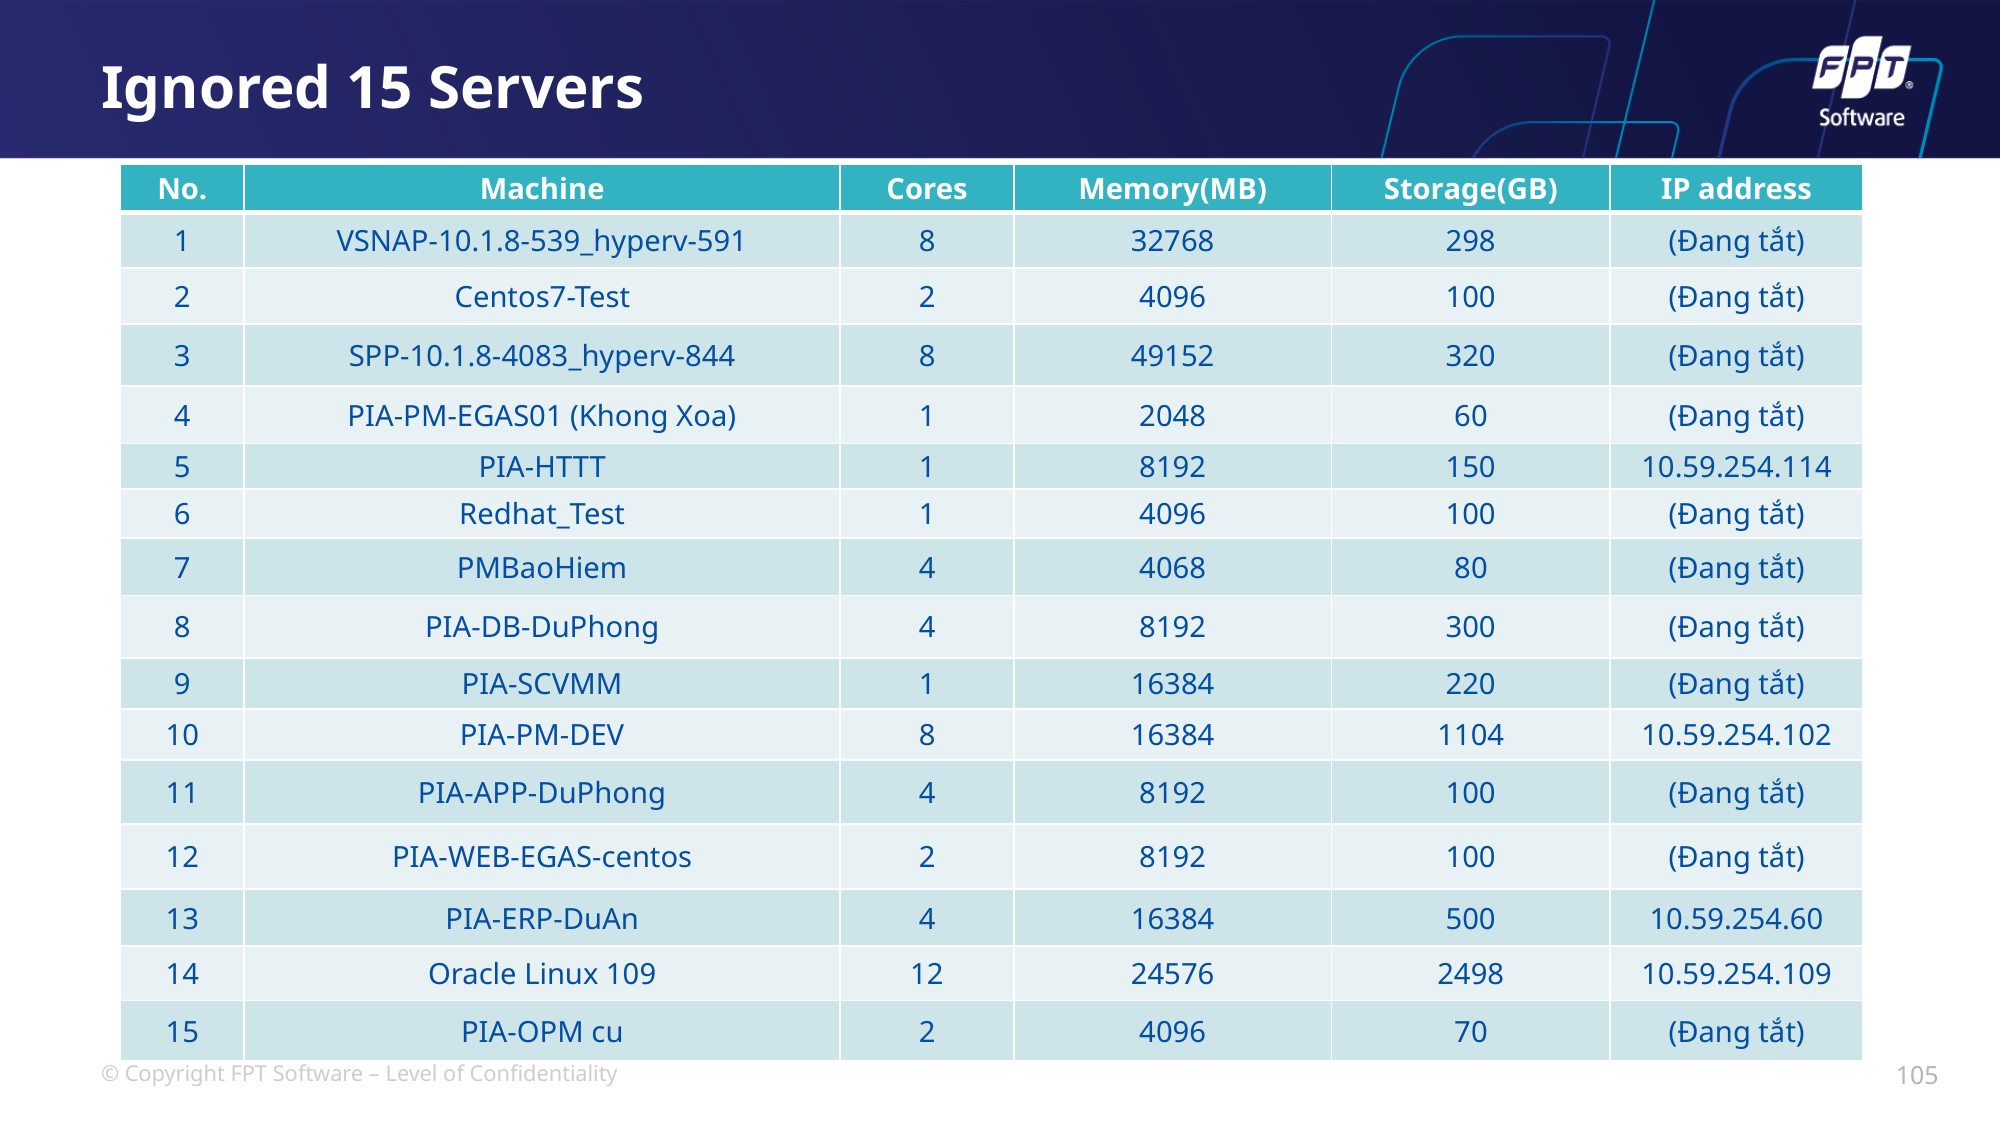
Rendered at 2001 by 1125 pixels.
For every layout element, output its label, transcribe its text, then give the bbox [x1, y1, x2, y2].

table_cell 1 [121, 215, 243, 267]
table_cell PIA-OPM cu [245, 1001, 839, 1060]
table_cell 1 [841, 659, 1013, 708]
table_cell Oracle Linux 109 [245, 947, 839, 1000]
table_cell (Đang tắt) [1611, 387, 1862, 443]
table_cell 16384 [1015, 890, 1331, 945]
table_cell 2 [841, 269, 1013, 323]
table_header Memory(MB) [1015, 165, 1331, 210]
slide_number 105 [1855, 1052, 1954, 1094]
table_cell Centos7-Test [245, 269, 839, 323]
table_header Cores [841, 165, 1013, 210]
table_cell PIA-DB-DuPhong [245, 596, 839, 657]
table_cell (Đang tắt) [1611, 1001, 1862, 1060]
table_cell (Đang tắt) [1611, 269, 1862, 323]
table_cell 8192 [1015, 596, 1331, 657]
table_cell (Đang tắt) [1611, 539, 1862, 595]
table_cell PIA-ERP-DuAn [245, 890, 839, 945]
table_cell PIA-PM-EGAS01 (Khong Xoa) [245, 387, 839, 443]
table_cell 220 [1332, 659, 1609, 708]
table_cell 8 [841, 215, 1013, 267]
table_cell 4096 [1015, 490, 1331, 537]
table_cell 2 [841, 1001, 1013, 1060]
table_cell 16384 [1015, 710, 1331, 759]
table_cell PIA-APP-DuPhong [245, 761, 839, 823]
table_cell 500 [1332, 890, 1609, 945]
table_cell 4068 [1015, 539, 1331, 595]
table_cell 100 [1332, 825, 1609, 888]
table_cell 298 [1332, 215, 1609, 267]
table_cell 2048 [1015, 387, 1331, 443]
table_cell 15 [121, 1001, 243, 1060]
table_cell 3 [121, 325, 243, 385]
table_cell 1 [841, 490, 1013, 537]
table_cell 13 [121, 890, 243, 945]
table_cell 60 [1332, 387, 1609, 443]
table_header IP address [1611, 165, 1862, 210]
table_cell (Đang tắt) [1611, 215, 1862, 267]
table_cell 4096 [1015, 1001, 1331, 1060]
table_header Storage(GB) [1332, 165, 1609, 210]
table_cell 10 [121, 710, 243, 759]
table_cell PMBaoHiem [245, 539, 839, 595]
table_header No. [121, 165, 243, 210]
table_cell SPP-10.1.8-4083_hyperv-844 [245, 325, 839, 385]
table_cell 8192 [1015, 825, 1331, 888]
table_cell 2498 [1332, 947, 1609, 1000]
table_cell 4 [841, 539, 1013, 595]
table_cell 1 [841, 387, 1013, 443]
table_cell (Đang tắt) [1611, 596, 1862, 657]
table_cell (Đang tắt) [1611, 490, 1862, 537]
table_cell 8 [841, 710, 1013, 759]
table_cell 7 [121, 539, 243, 595]
table_cell (Đang tắt) [1611, 659, 1862, 708]
table_cell 2 [121, 269, 243, 323]
table_cell 80 [1332, 539, 1609, 595]
title Ignored 15 Servers [86, 31, 1812, 148]
table_cell 1 [841, 444, 1013, 488]
table_cell 1104 [1332, 710, 1609, 759]
table_cell 2 [841, 825, 1013, 888]
table_cell PIA-PM-DEV [245, 710, 839, 759]
table_cell 11 [121, 761, 243, 823]
table_cell 4096 [1015, 269, 1331, 323]
table_cell 12 [841, 947, 1013, 1000]
table_cell (Đang tắt) [1611, 825, 1862, 888]
table_cell 10.59.254.114 [1611, 444, 1862, 488]
table_cell PIA-SCVMM [245, 659, 839, 708]
table_cell 24576 [1015, 947, 1331, 1000]
table_cell 5 [121, 444, 243, 488]
picture [0, 0, 1672, 159]
table_cell PIA-WEB-EGAS-centos [245, 825, 839, 888]
table_cell (Đang tắt) [1611, 325, 1862, 385]
table_cell 300 [1332, 596, 1609, 657]
table_cell (Đang tắt) [1611, 761, 1862, 823]
table_cell 9 [121, 659, 243, 708]
table_cell 32768 [1015, 215, 1331, 267]
table_header Machine [245, 165, 839, 210]
table_cell 10.59.254.60 [1611, 890, 1862, 945]
table_cell PIA-HTTT [245, 444, 839, 488]
table_cell 12 [121, 825, 243, 888]
picture [1649, 0, 2000, 159]
table_cell VSNAP-10.1.8-539_hyperv-591 [245, 215, 839, 267]
table_cell 4 [841, 890, 1013, 945]
table_cell 70 [1332, 1001, 1609, 1060]
table_cell 14 [121, 947, 243, 1000]
table_cell 6 [121, 490, 243, 537]
table_cell 8 [841, 325, 1013, 385]
table_cell 100 [1332, 269, 1609, 323]
table_cell 8 [121, 596, 243, 657]
table_cell 100 [1332, 761, 1609, 823]
table_cell 4 [841, 761, 1013, 823]
table_cell 8192 [1015, 761, 1331, 823]
table_cell 320 [1332, 325, 1609, 385]
table_cell 10.59.254.102 [1611, 710, 1862, 759]
table_cell 4 [841, 596, 1013, 657]
table_cell 49152 [1015, 325, 1331, 385]
table_cell 8192 [1015, 444, 1331, 488]
table_cell 16384 [1015, 659, 1331, 708]
table_cell Redhat_Test [245, 490, 839, 537]
table_cell 10.59.254.109 [1611, 947, 1862, 1000]
table_cell 4 [121, 387, 243, 443]
table_cell 100 [1332, 490, 1609, 537]
table_cell 150 [1332, 444, 1609, 488]
